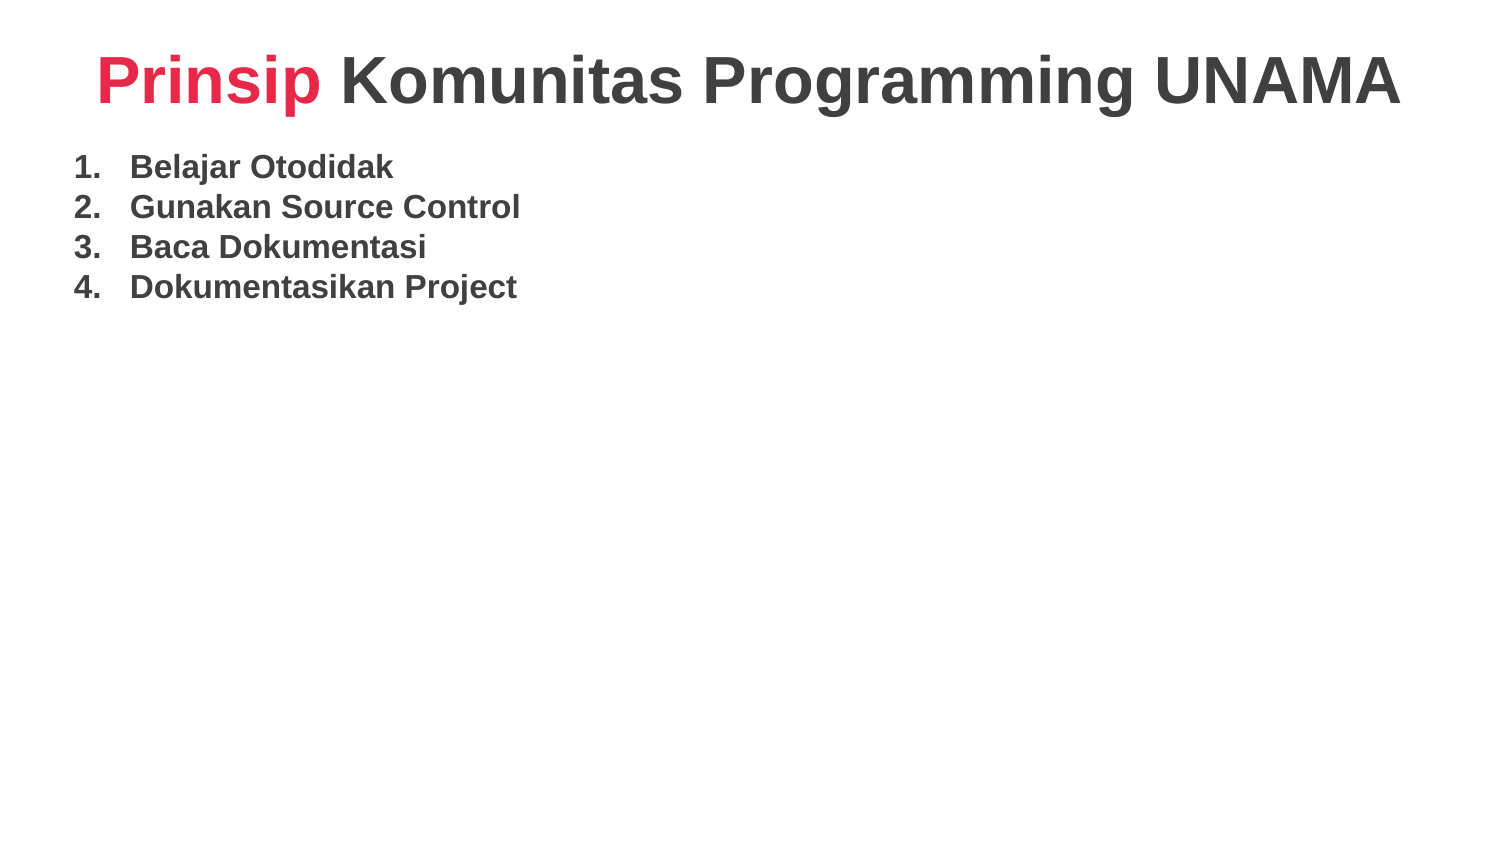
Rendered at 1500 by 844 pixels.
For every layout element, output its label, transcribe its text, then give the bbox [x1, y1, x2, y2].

text_box Prinsip Komunitas Programming UNAMA [58, 29, 1442, 125]
text_box Belajar Otodidak Gunakan Source Control Baca Dokumentasi Dokumentasikan Project [58, 138, 1442, 313]
